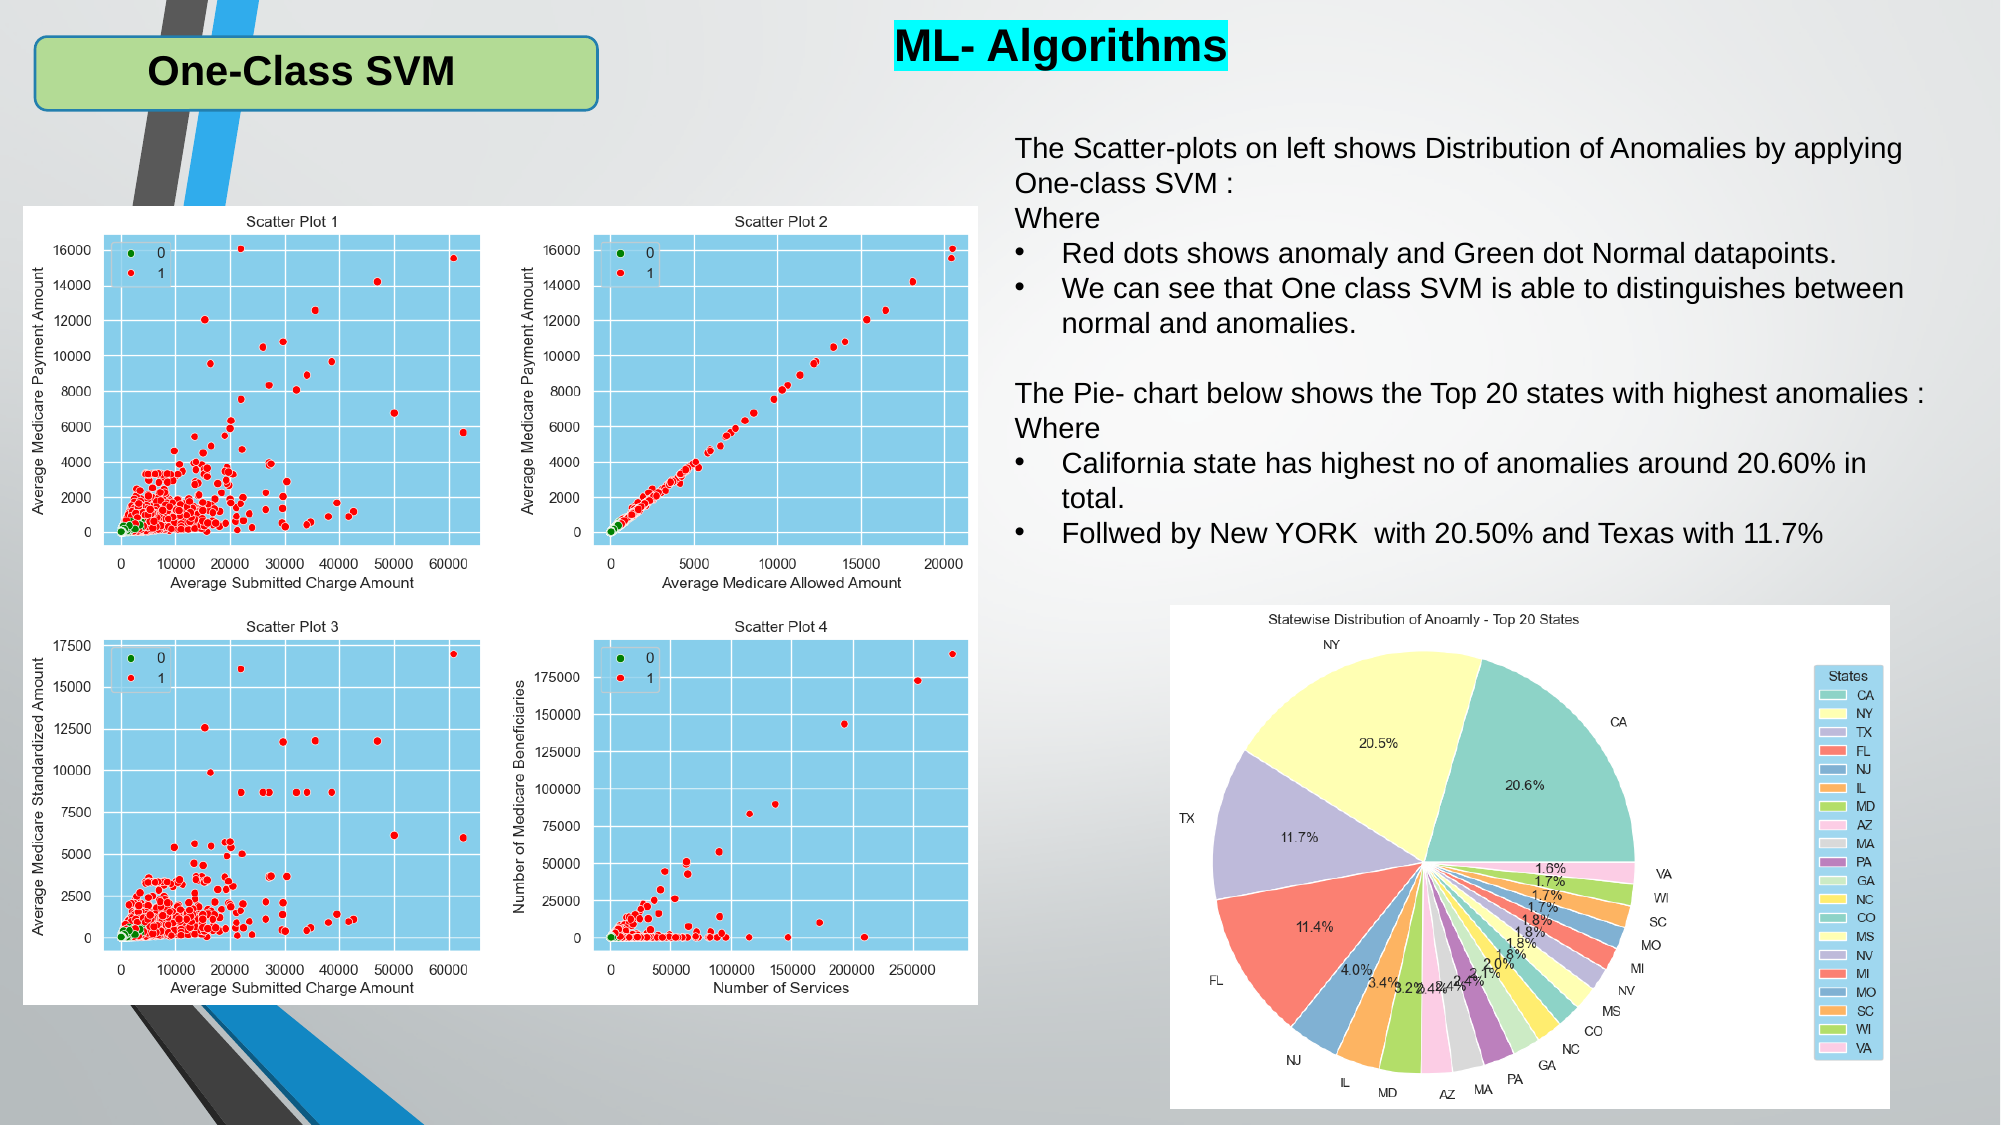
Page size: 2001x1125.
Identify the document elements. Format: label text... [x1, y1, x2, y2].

title ML- Algorithms [232, 6, 1890, 80]
text_box [33, 35, 599, 112]
text_box The Scatter-plots on left shows Distribution of Anomalies by applying One-class SVM : Where Red dots shows anomaly and Green dot Normal datapoints. We can see that One class SVM is able to distinguishes between normal and anomalies. The Pie- chart below shows the Top 20 states with highest anomalies : Where California state has highest no of anomalies around 20.60% in total. Follwed by New YORK with 20.50% and Texas with 11.7% [999, 121, 1955, 592]
text_box One-Class SVM [132, 36, 653, 102]
picture [1169, 604, 1891, 1109]
picture [23, 205, 978, 1005]
